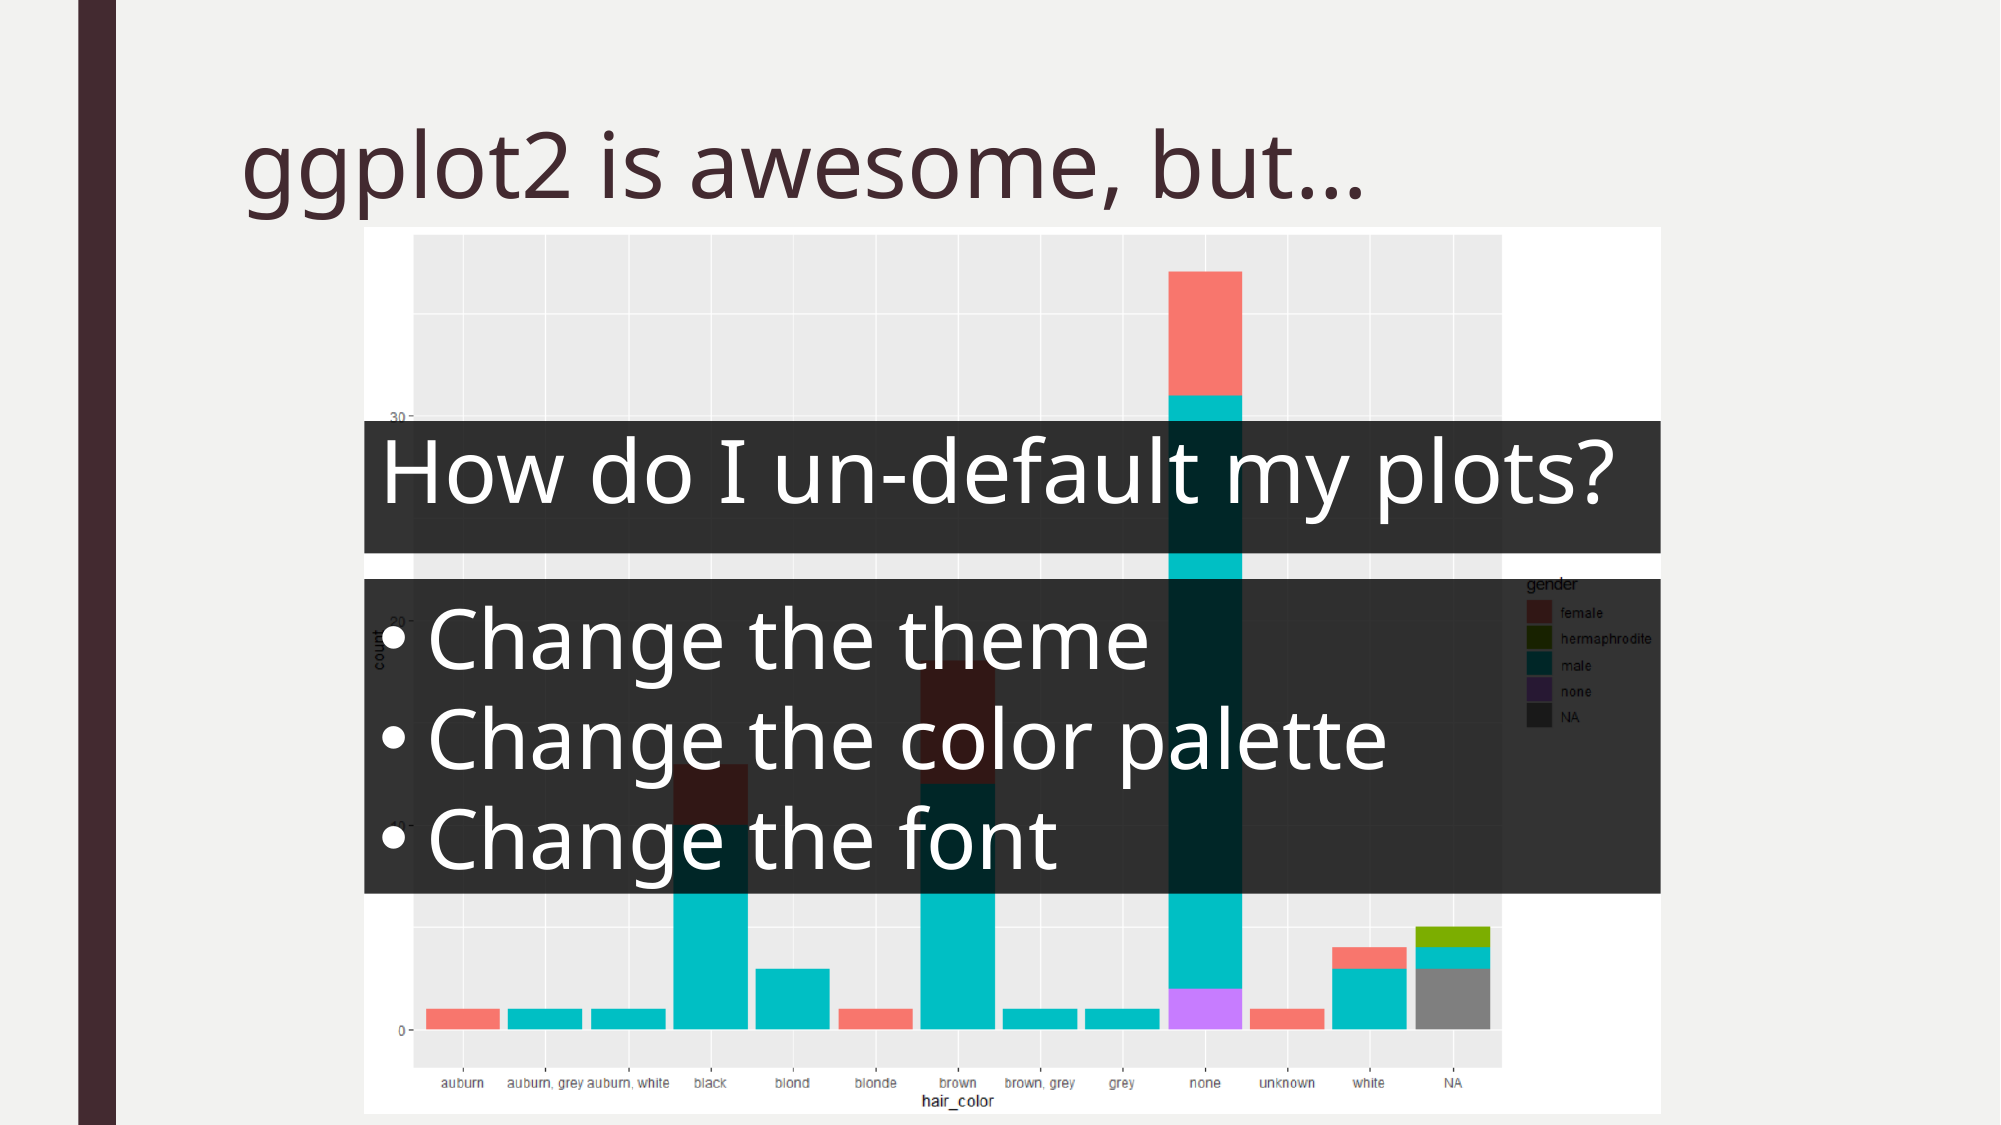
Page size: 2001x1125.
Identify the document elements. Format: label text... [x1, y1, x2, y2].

picture [364, 227, 1661, 1115]
title ggplot2 is awesome, but… [225, 112, 1800, 245]
